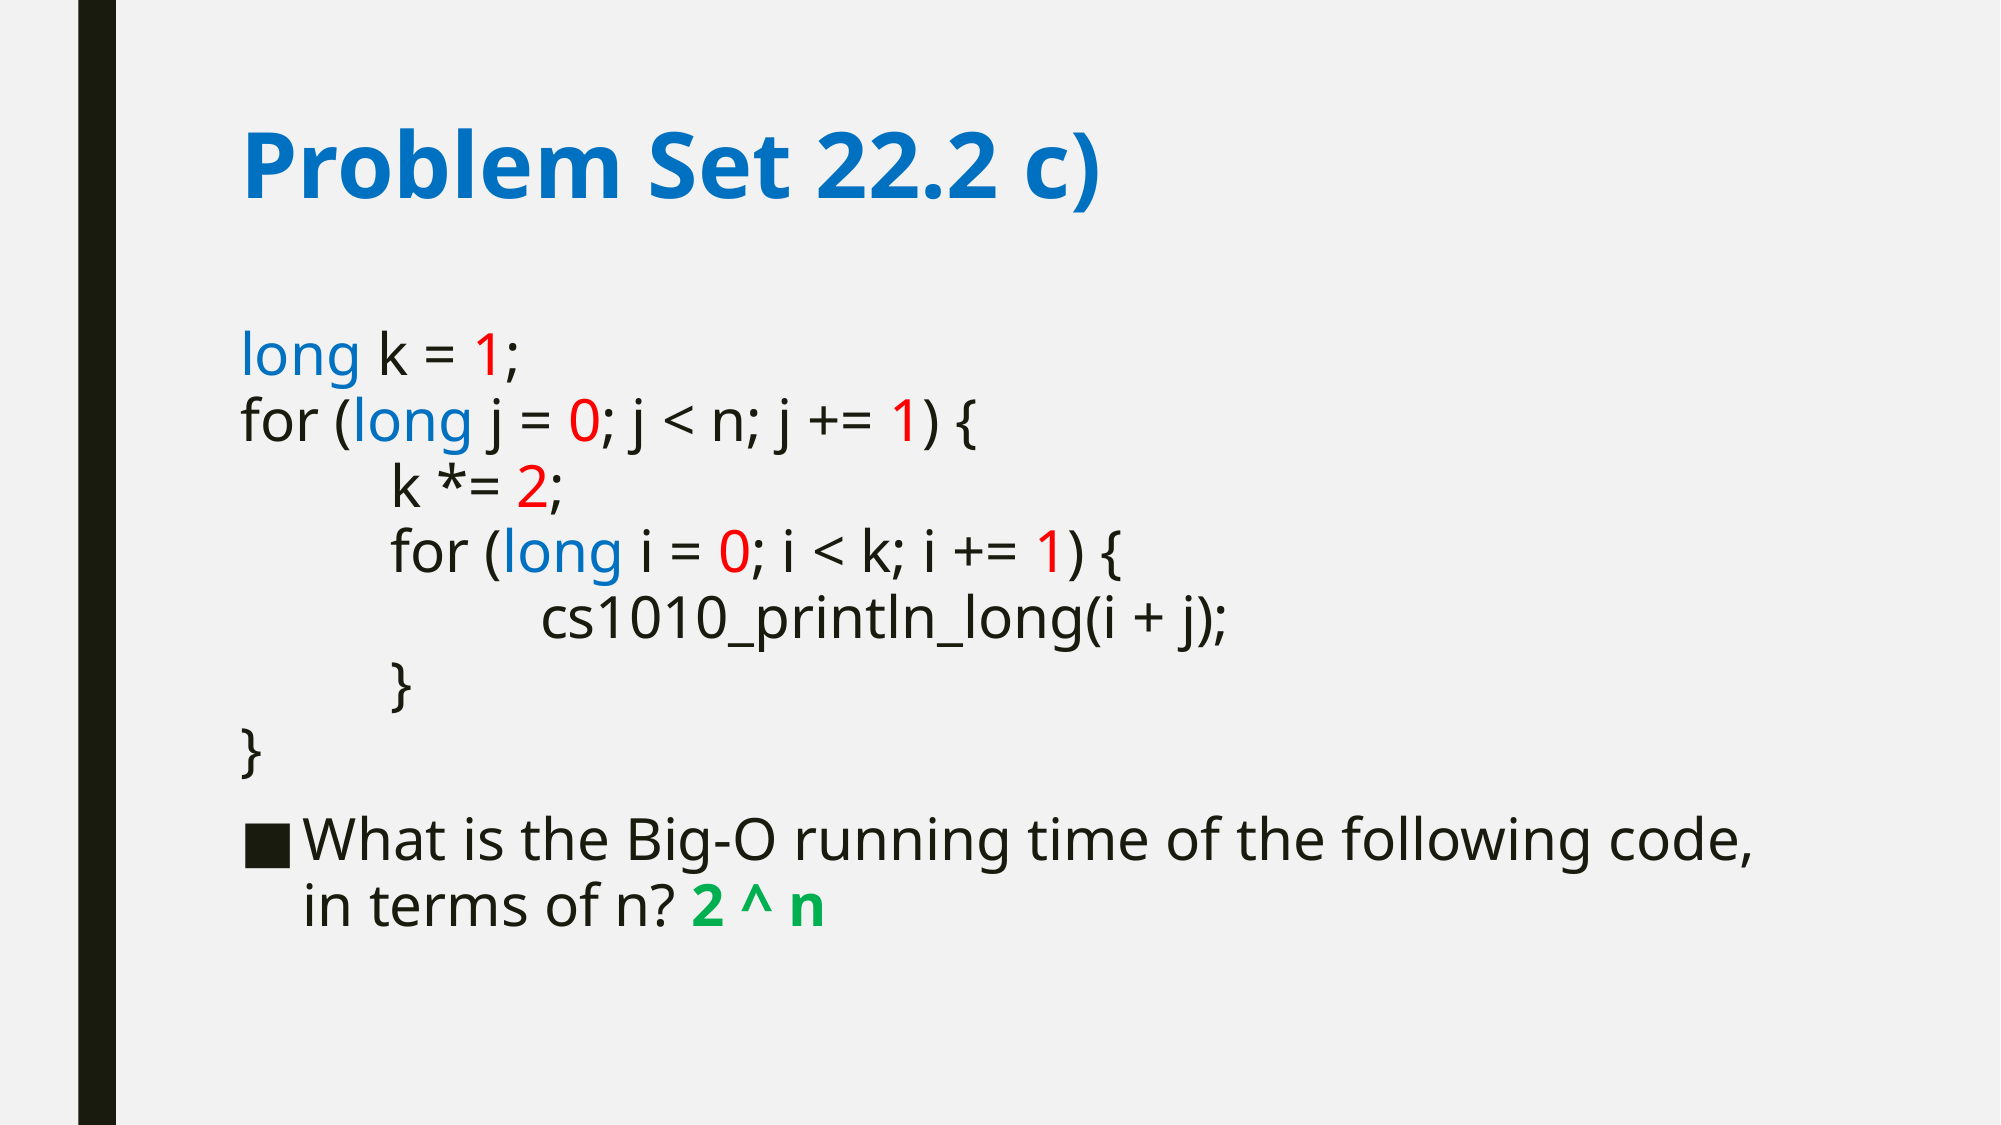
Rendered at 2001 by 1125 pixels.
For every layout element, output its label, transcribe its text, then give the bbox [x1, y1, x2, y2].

title Problem Set 22.2 c) [225, 112, 1800, 279]
list long k = 1; for (long j = 0; j < n; j += 1) { k *= 2; for (long i = 0; i < k; i += 1) { cs1010_println_long(i + j); } } What is the Big-O running time of the following code, in terms of n? 2 ^ n [225, 315, 1800, 963]
